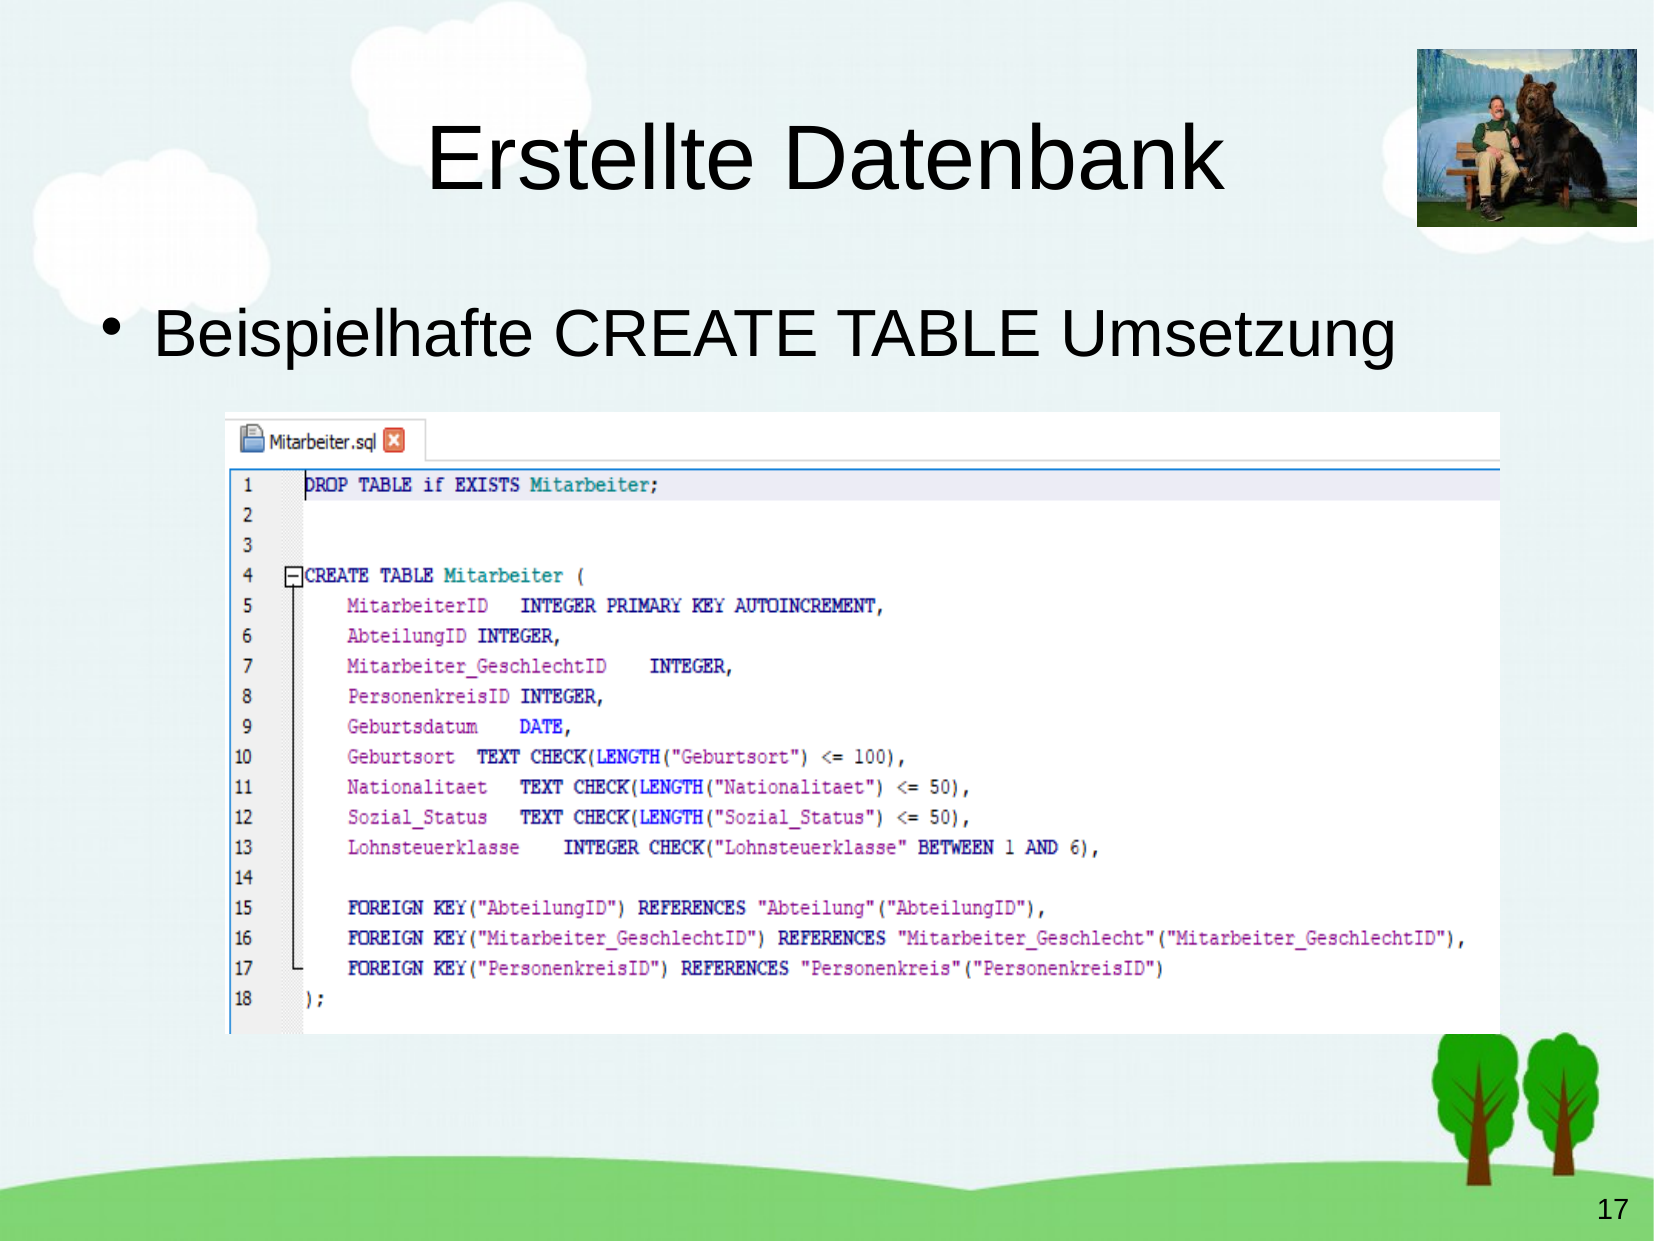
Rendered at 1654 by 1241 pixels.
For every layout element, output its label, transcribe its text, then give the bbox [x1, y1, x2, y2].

slide_number 17 [1244, 1190, 1630, 1241]
title Erstellte Datenbank [82, 49, 1571, 256]
list Beispielhafte CREATE TABLE Umsetzung [82, 290, 1571, 1086]
picture [0, 0, 1654, 1241]
